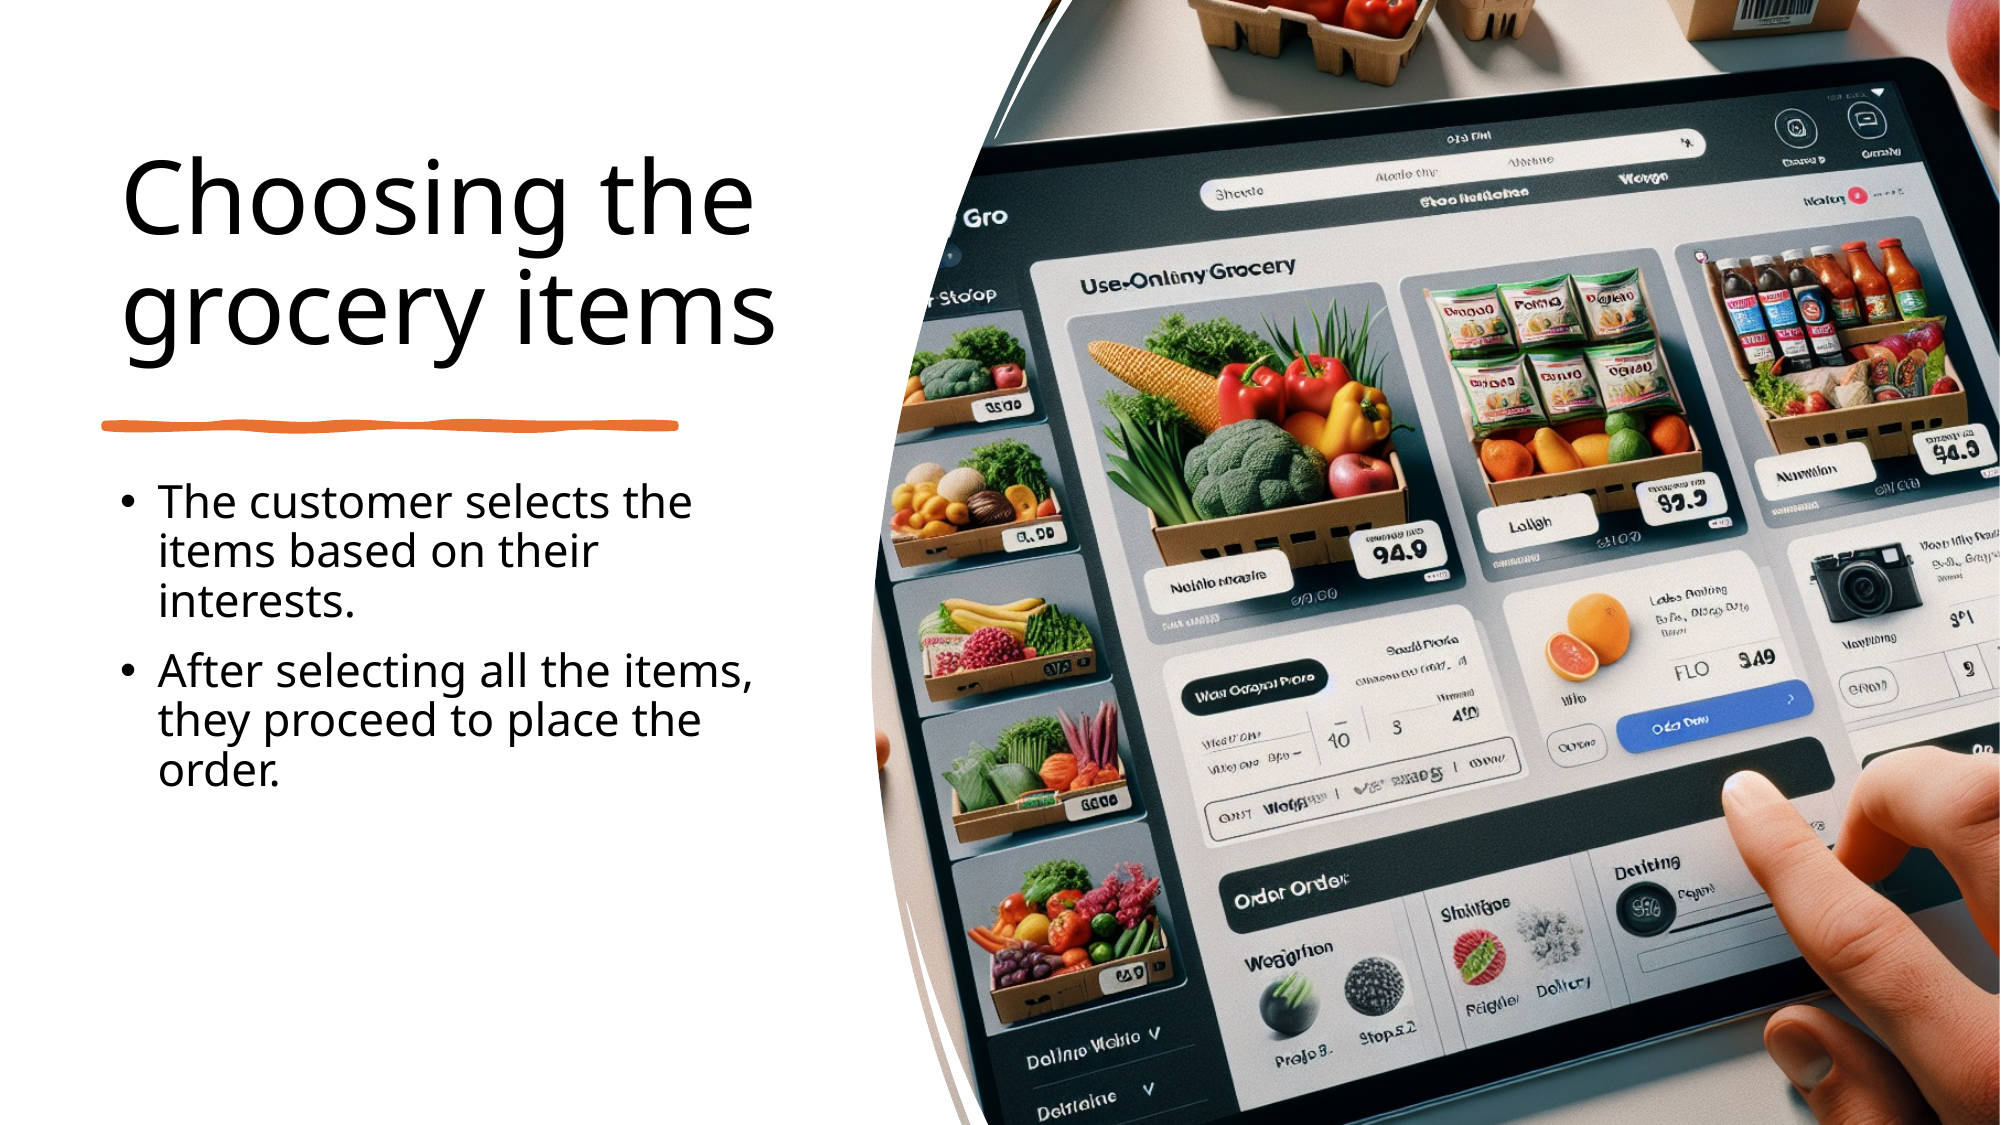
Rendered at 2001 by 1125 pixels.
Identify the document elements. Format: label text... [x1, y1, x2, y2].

list The customer selects the items based on their interests. After selecting all the items, they proceed to place the order. [105, 471, 802, 1016]
picture [870, 0, 2000, 1125]
text_box [103, 420, 677, 432]
text_box [0, 0, 870, 1125]
title Choosing the grocery items [105, 53, 822, 375]
